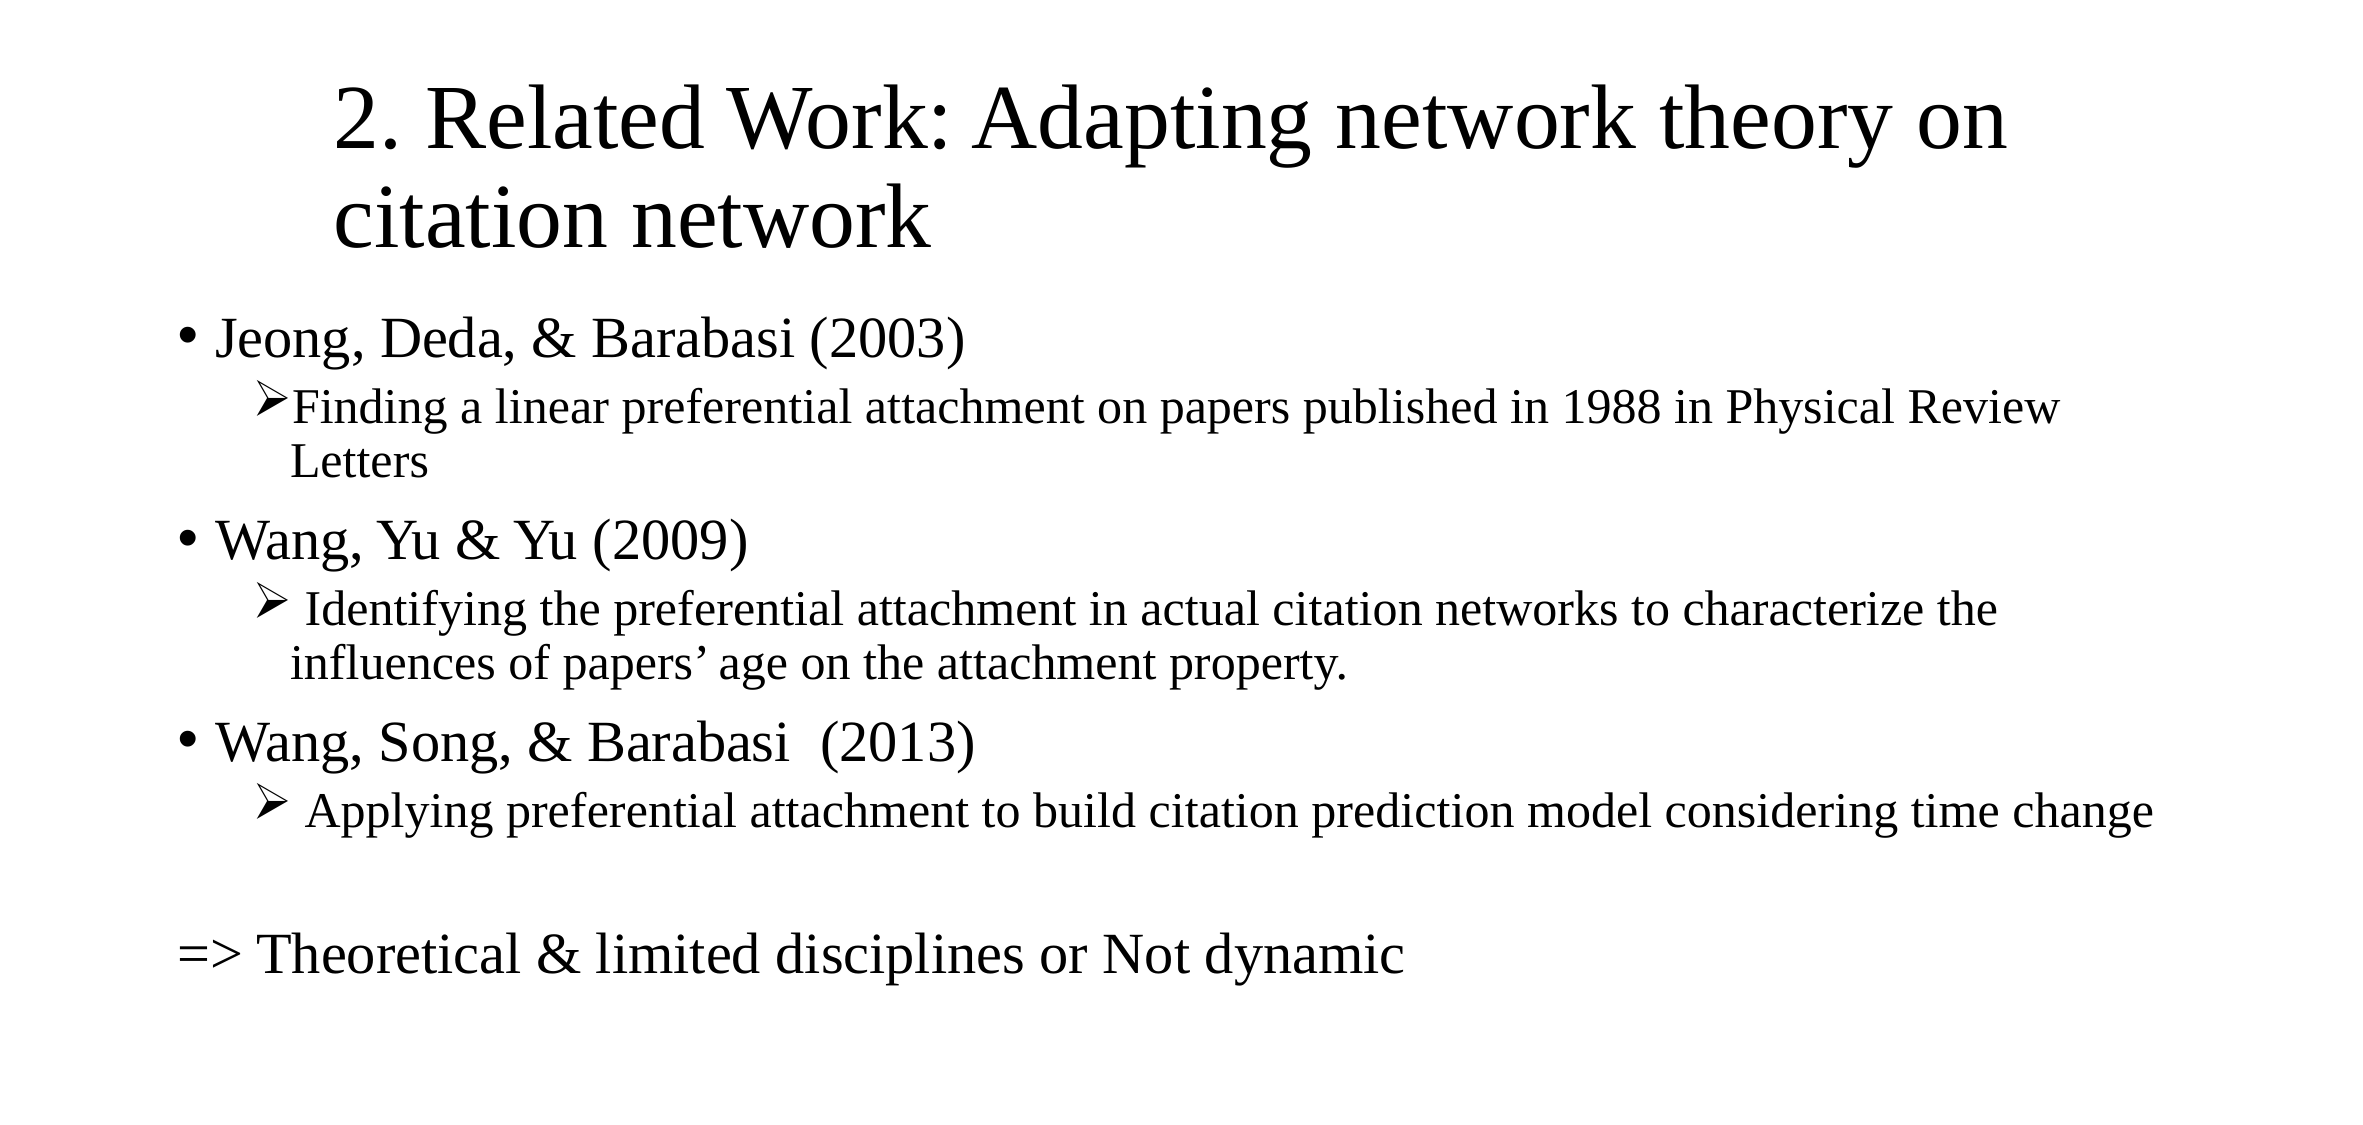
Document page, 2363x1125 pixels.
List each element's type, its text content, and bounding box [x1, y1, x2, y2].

title 2. Related Work: Adapting network theory on citation network [318, 59, 2044, 278]
list Jeong, Deda, & Barabasi (2003) Finding a linear preferential attachment on papers published in 1988 in Physical Review Letters Wang, Yu & Yu (2009) Identifying the preferential attachment in actual citation networks to characterize the influences of papers’ age on the attachment property. Wang, Song, & Barabasi (2013) Applying preferential attachment to build citation prediction model considering time change => Theoretical & limited disciplines or Not dynamic [162, 299, 2200, 1014]
